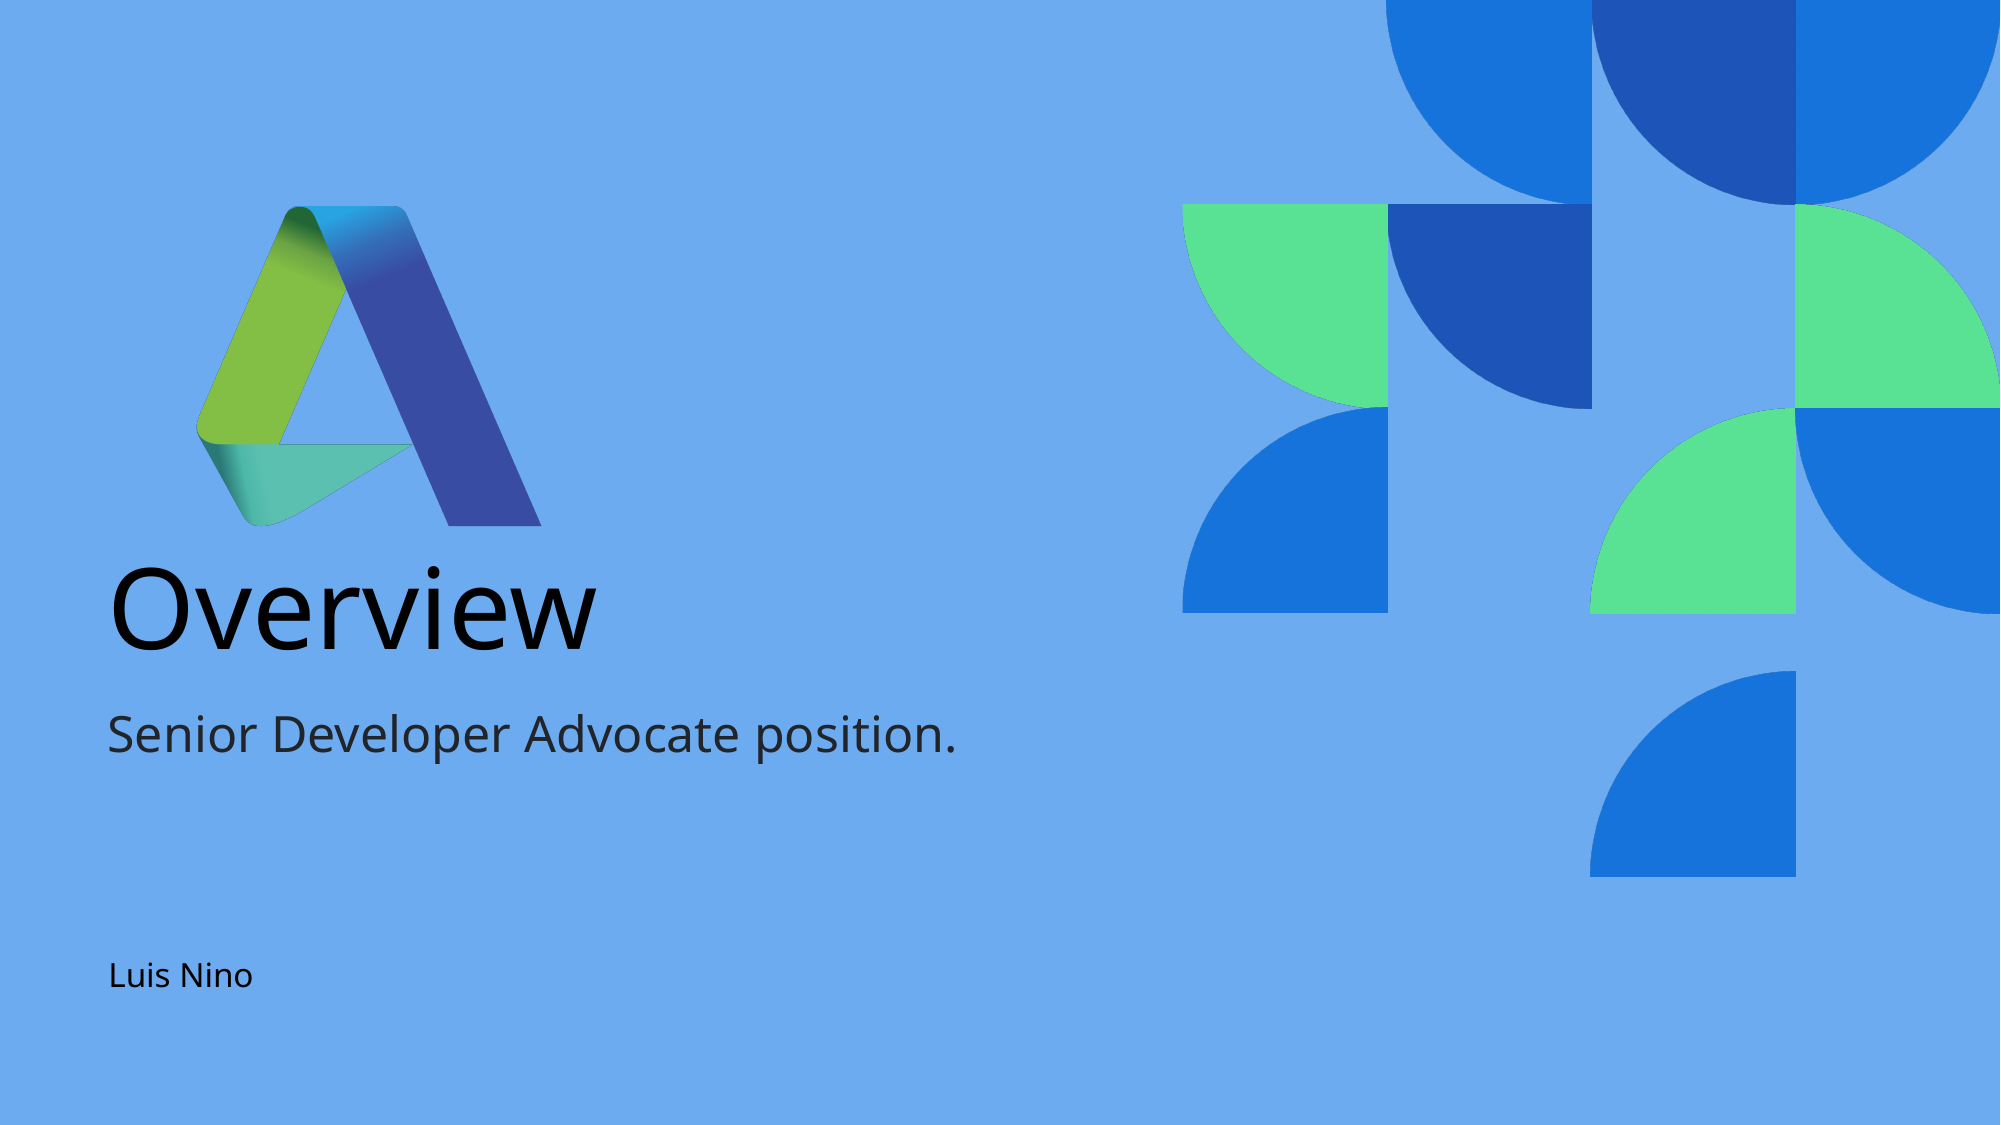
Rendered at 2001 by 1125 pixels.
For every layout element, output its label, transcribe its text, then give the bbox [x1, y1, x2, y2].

title Overview [107, 77, 1097, 672]
list Luis Nino [108, 955, 502, 995]
picture [1590, 671, 1796, 877]
picture [1182, 0, 2001, 614]
picture [172, 169, 566, 563]
subtitle Senior Developer Advocate position. [107, 702, 1097, 908]
